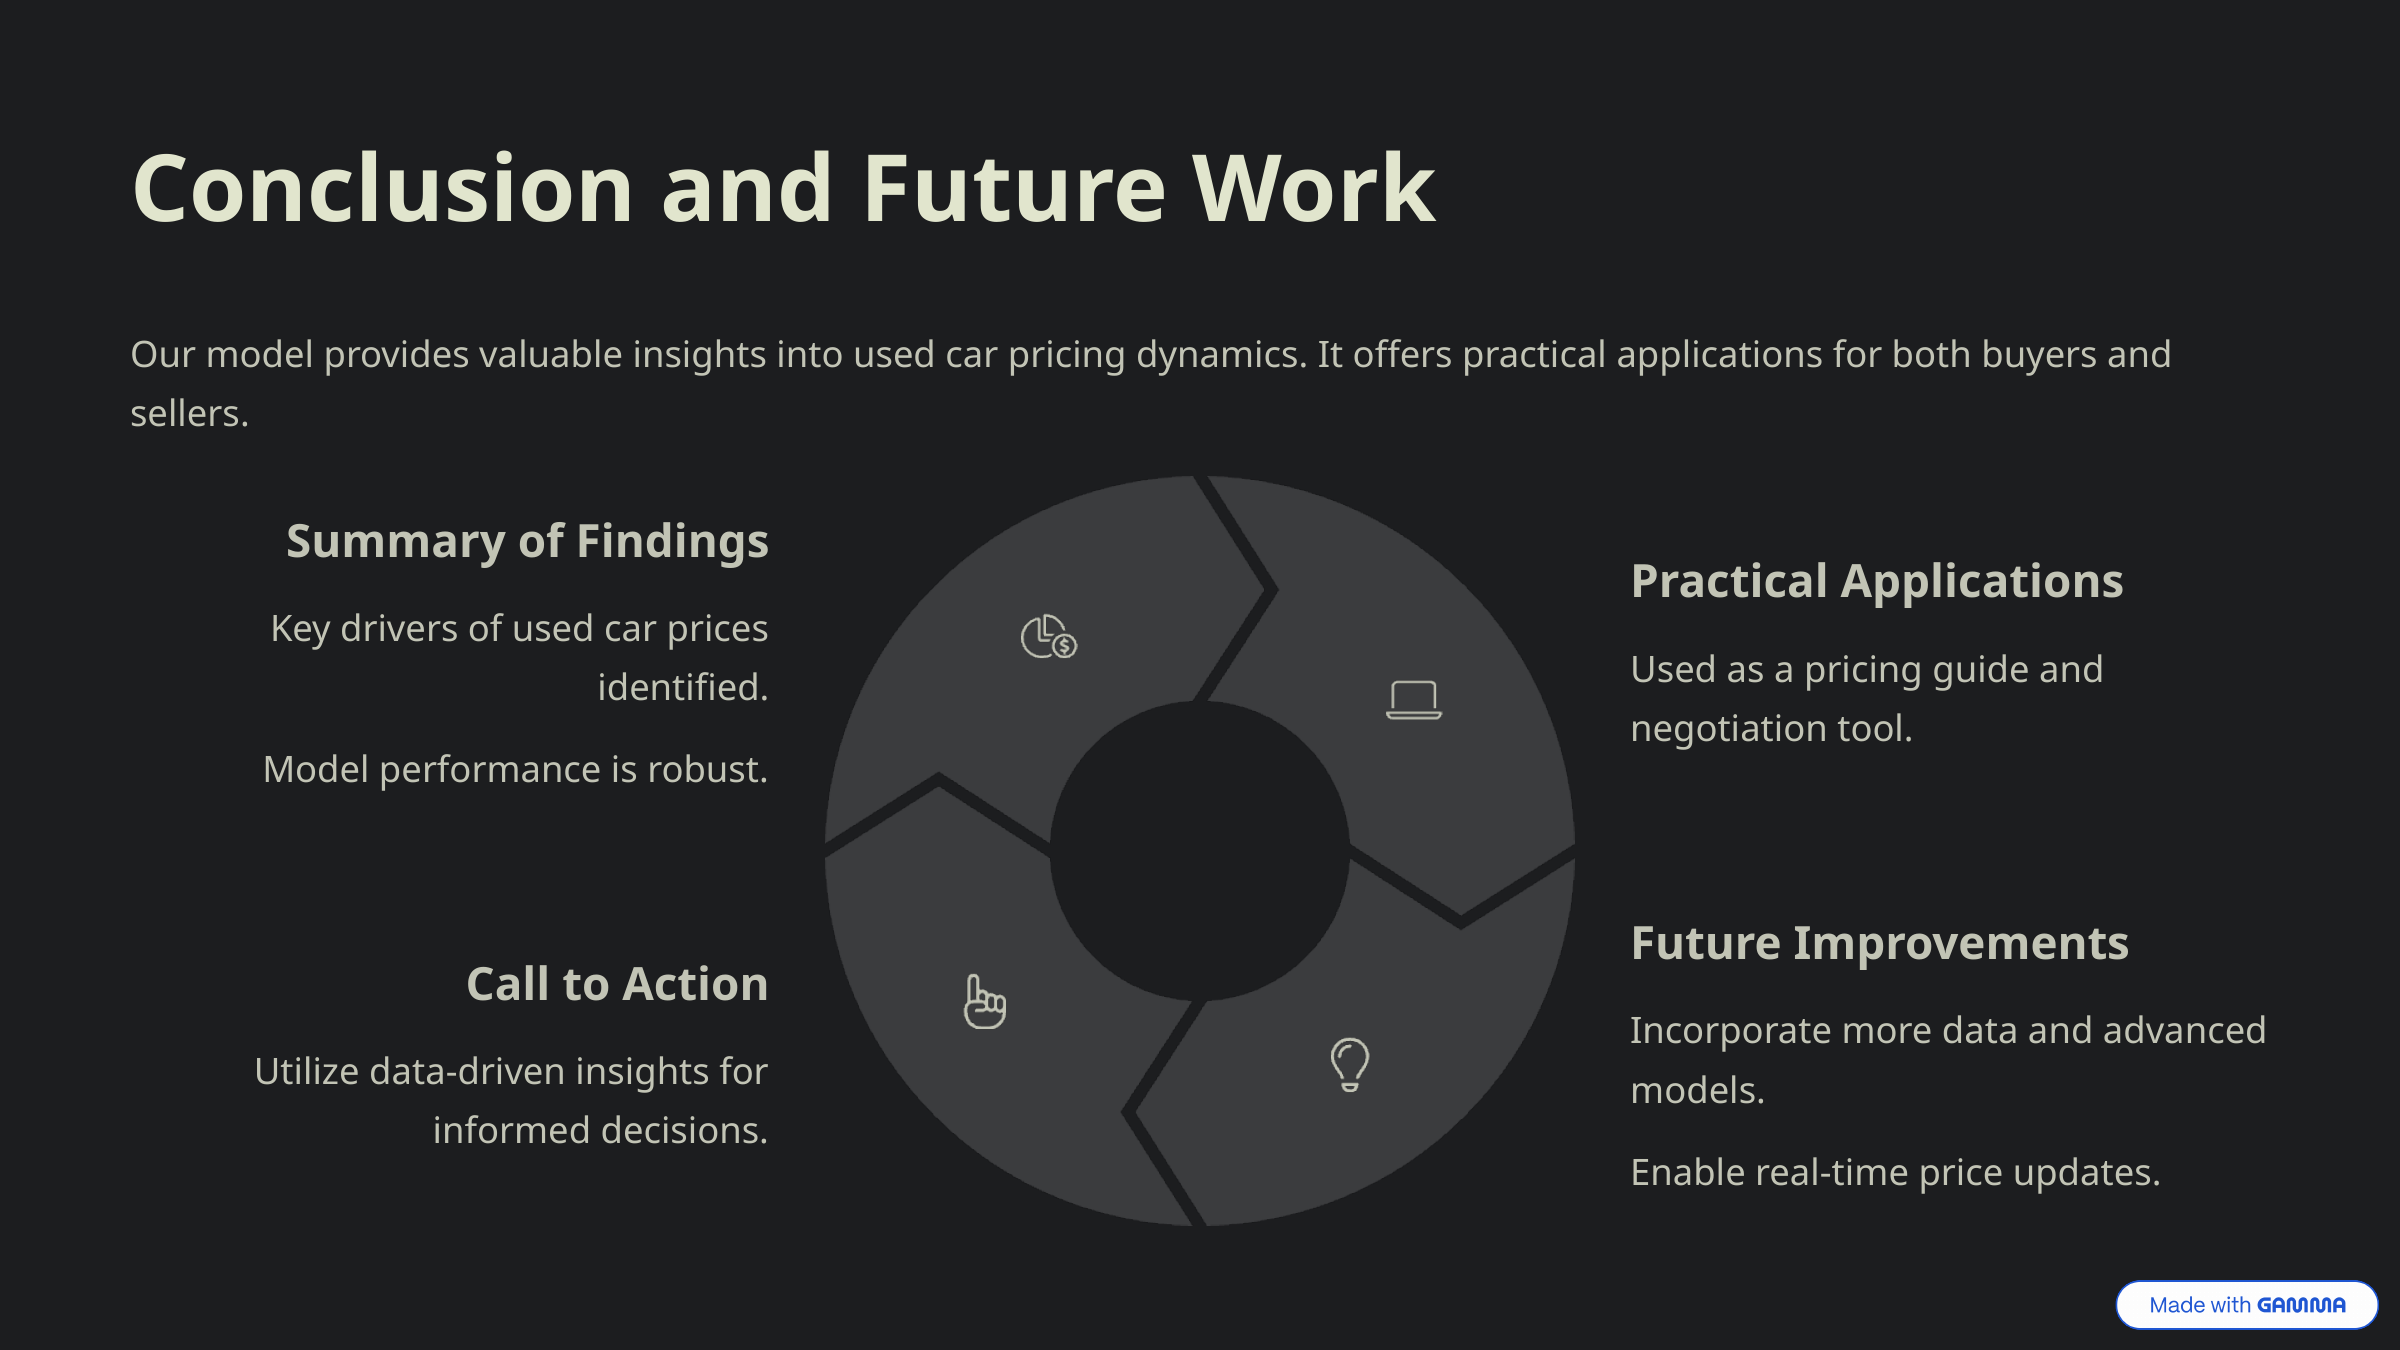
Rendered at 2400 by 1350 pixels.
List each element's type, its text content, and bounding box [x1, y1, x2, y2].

text_box Practical Applications [1630, 549, 2099, 608]
text_box Key drivers of used car prices identified. [130, 589, 770, 709]
text_box Model performance is robust. [130, 730, 770, 791]
text_box Incorporate more data and advanced models. [1630, 991, 2270, 1111]
text_box Future Improvements [1630, 911, 2096, 970]
picture [825, 476, 1575, 1226]
text_box Enable real-time price updates. [1630, 1133, 2270, 1193]
text_box Call to Action [304, 952, 770, 1011]
text_box Used as a pricing guide and negotiation tool. [1630, 630, 2270, 750]
text_box Conclusion and Future Work [130, 124, 1324, 242]
text_box Utilize data-driven insights for informed decisions. [130, 1032, 770, 1152]
picture [2106, 1271, 2389, 1339]
text_box Summary of Findings [304, 508, 770, 567]
text_box Our model provides valuable insights into used car pricing dynamics. It offers practical applications for both buyers and sellers. [130, 315, 2270, 435]
